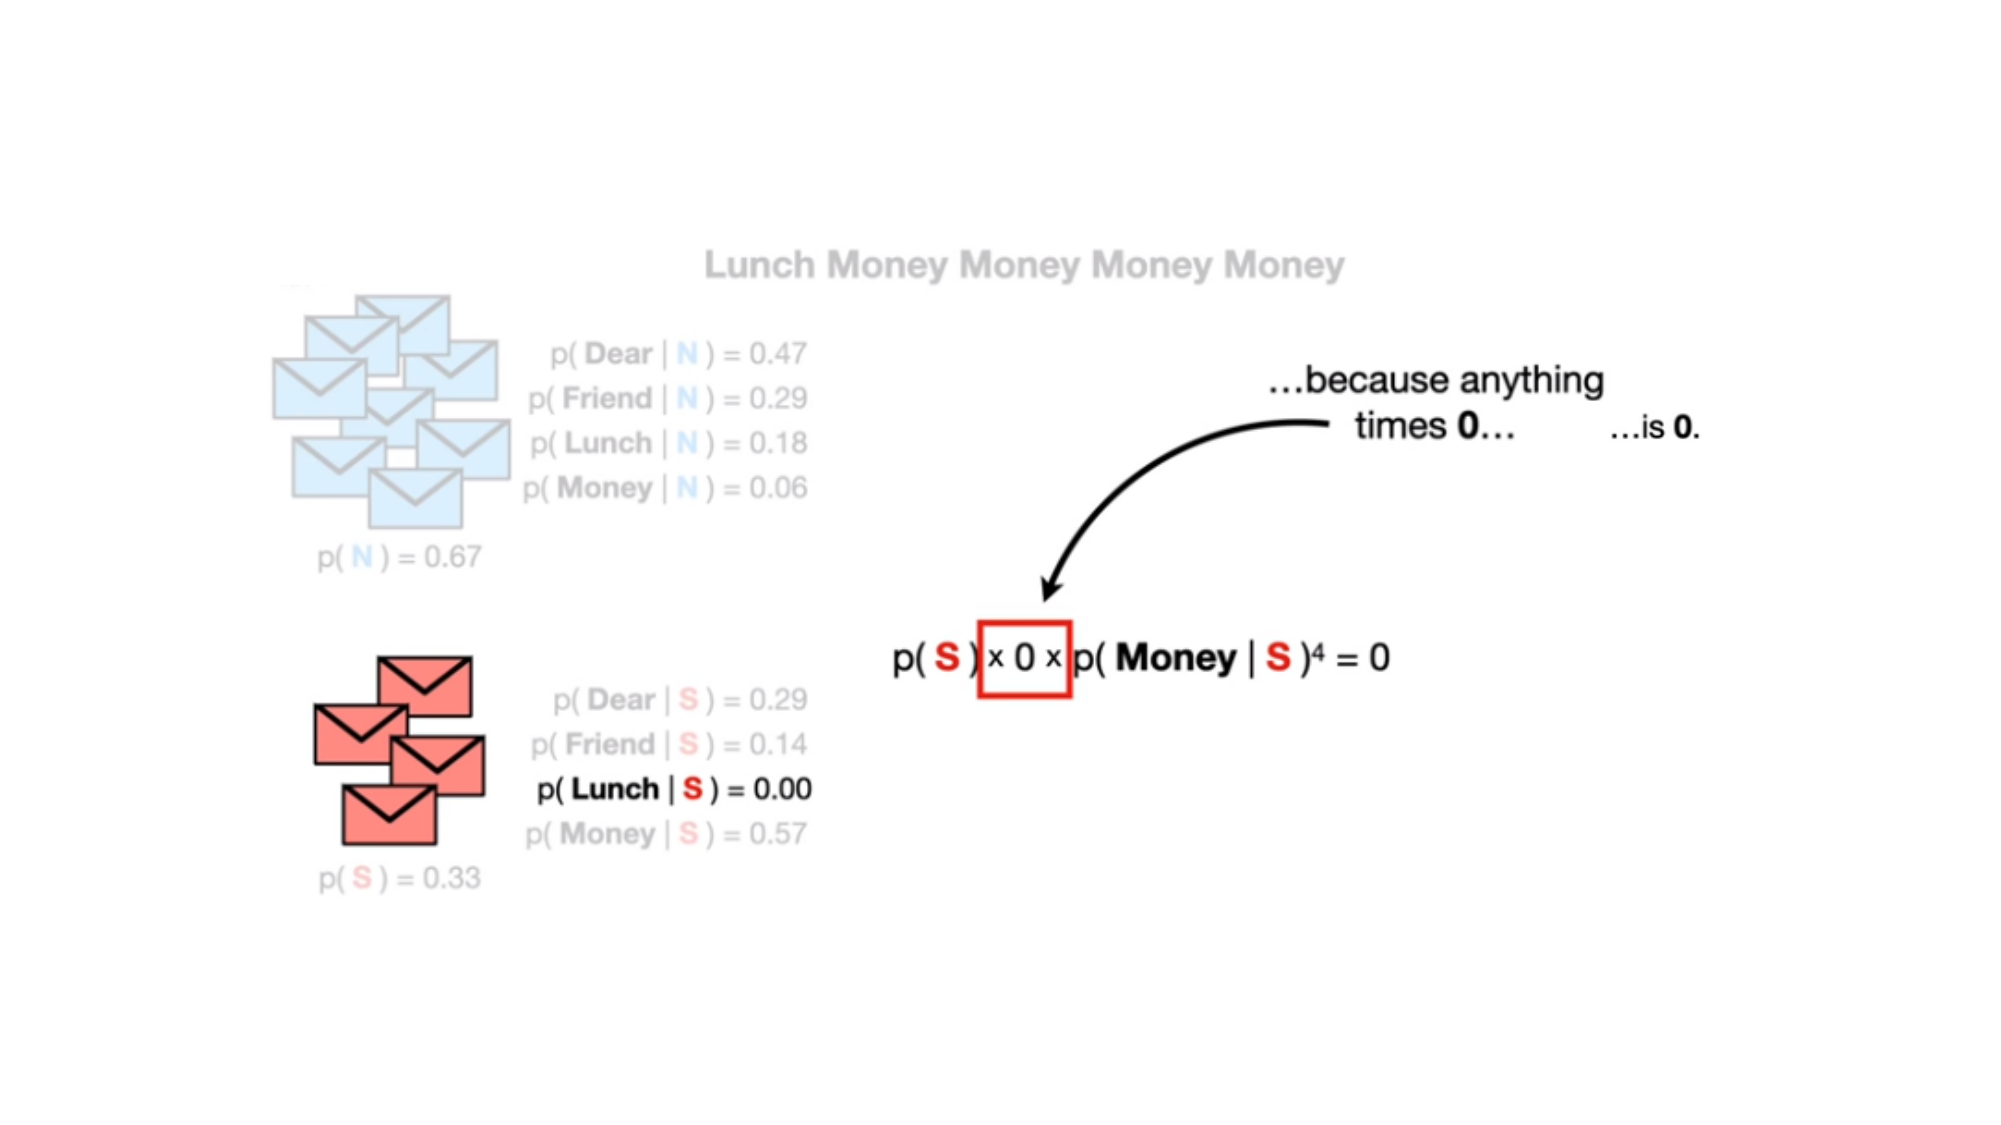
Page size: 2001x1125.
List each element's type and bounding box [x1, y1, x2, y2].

picture [58, 36, 1776, 929]
